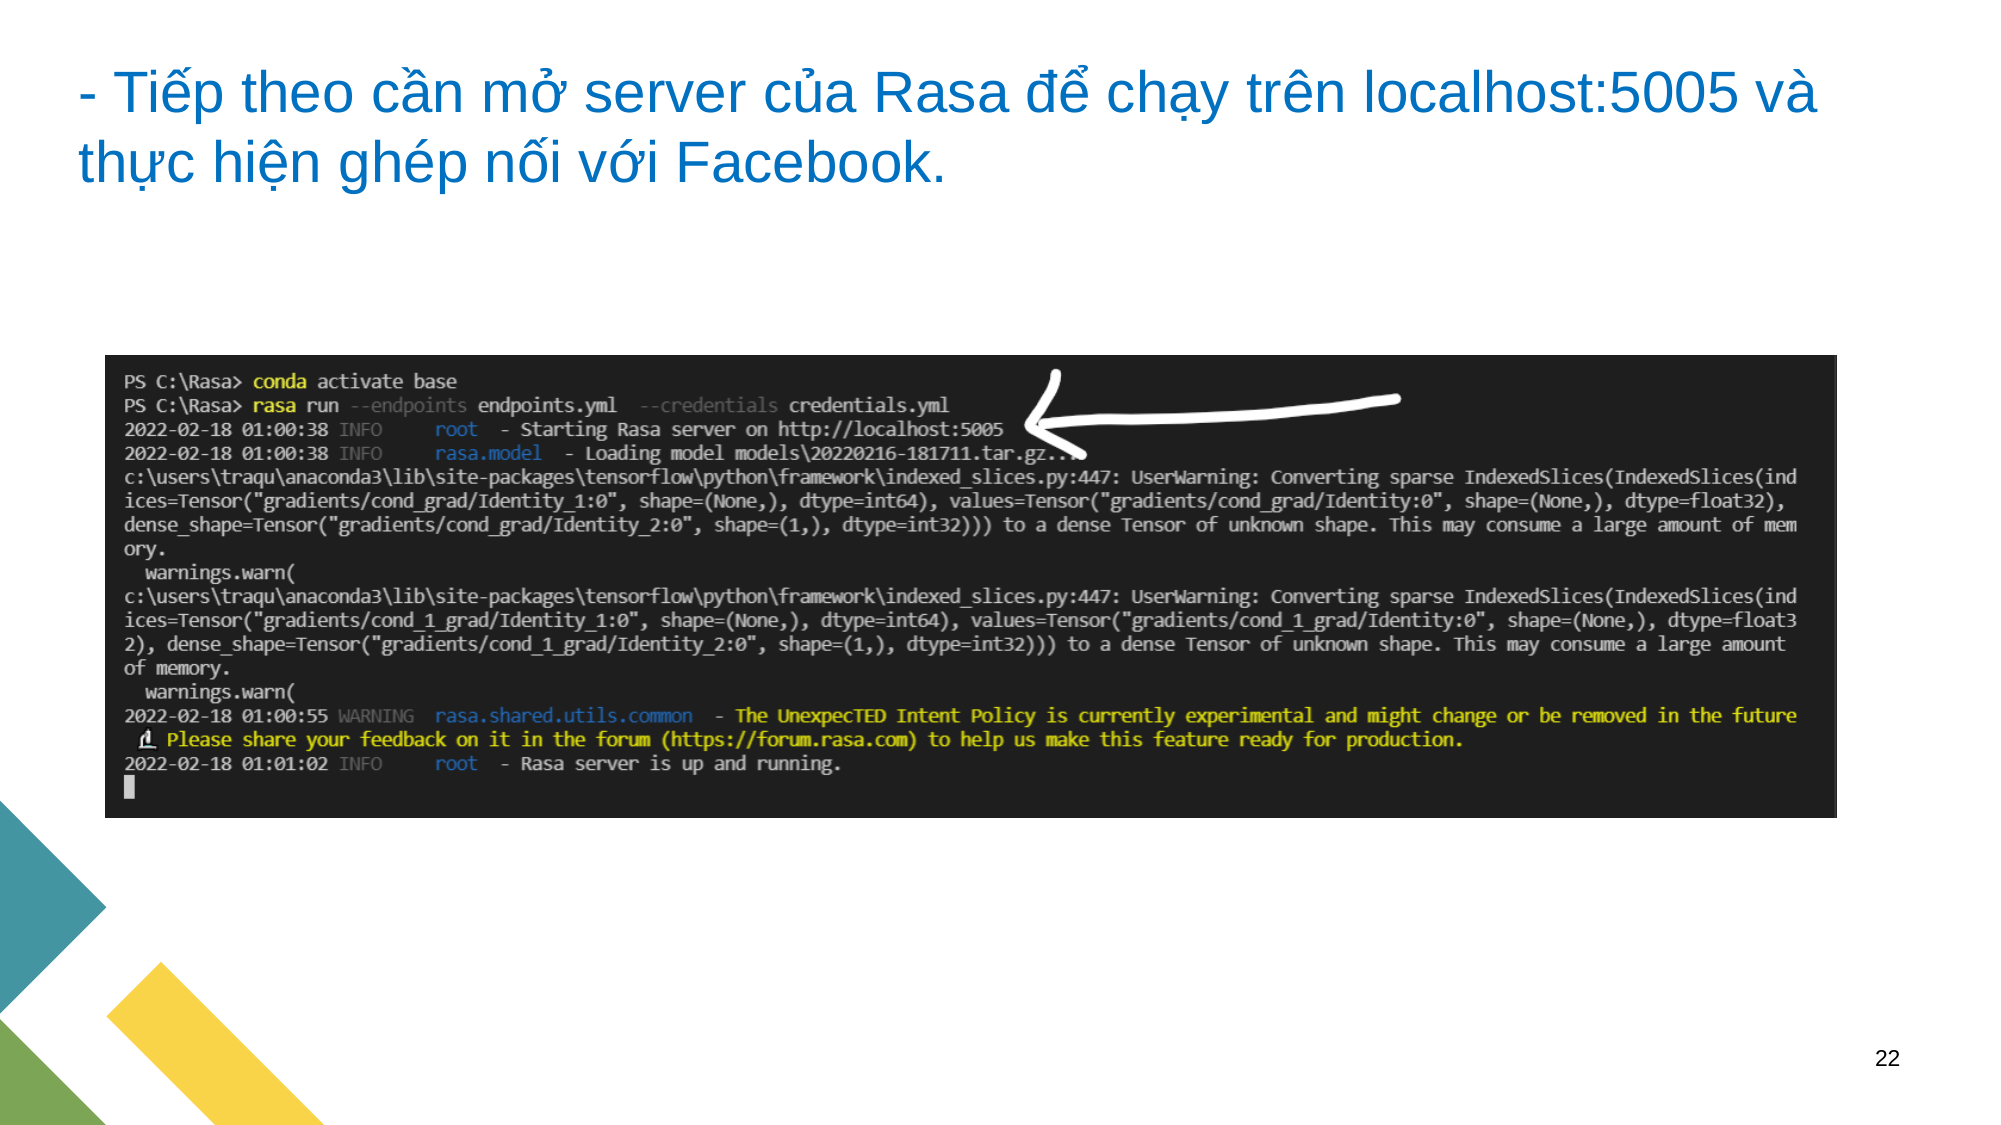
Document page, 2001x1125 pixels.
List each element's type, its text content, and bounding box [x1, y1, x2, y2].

picture [105, 355, 1837, 818]
slide_number 22 [1875, 1043, 1961, 1085]
text_box - Tiếp theo cần mở server của Rasa để chạy trên localhost:5005 và thực hiện ghép nối với Facebook. [64, 47, 1968, 262]
